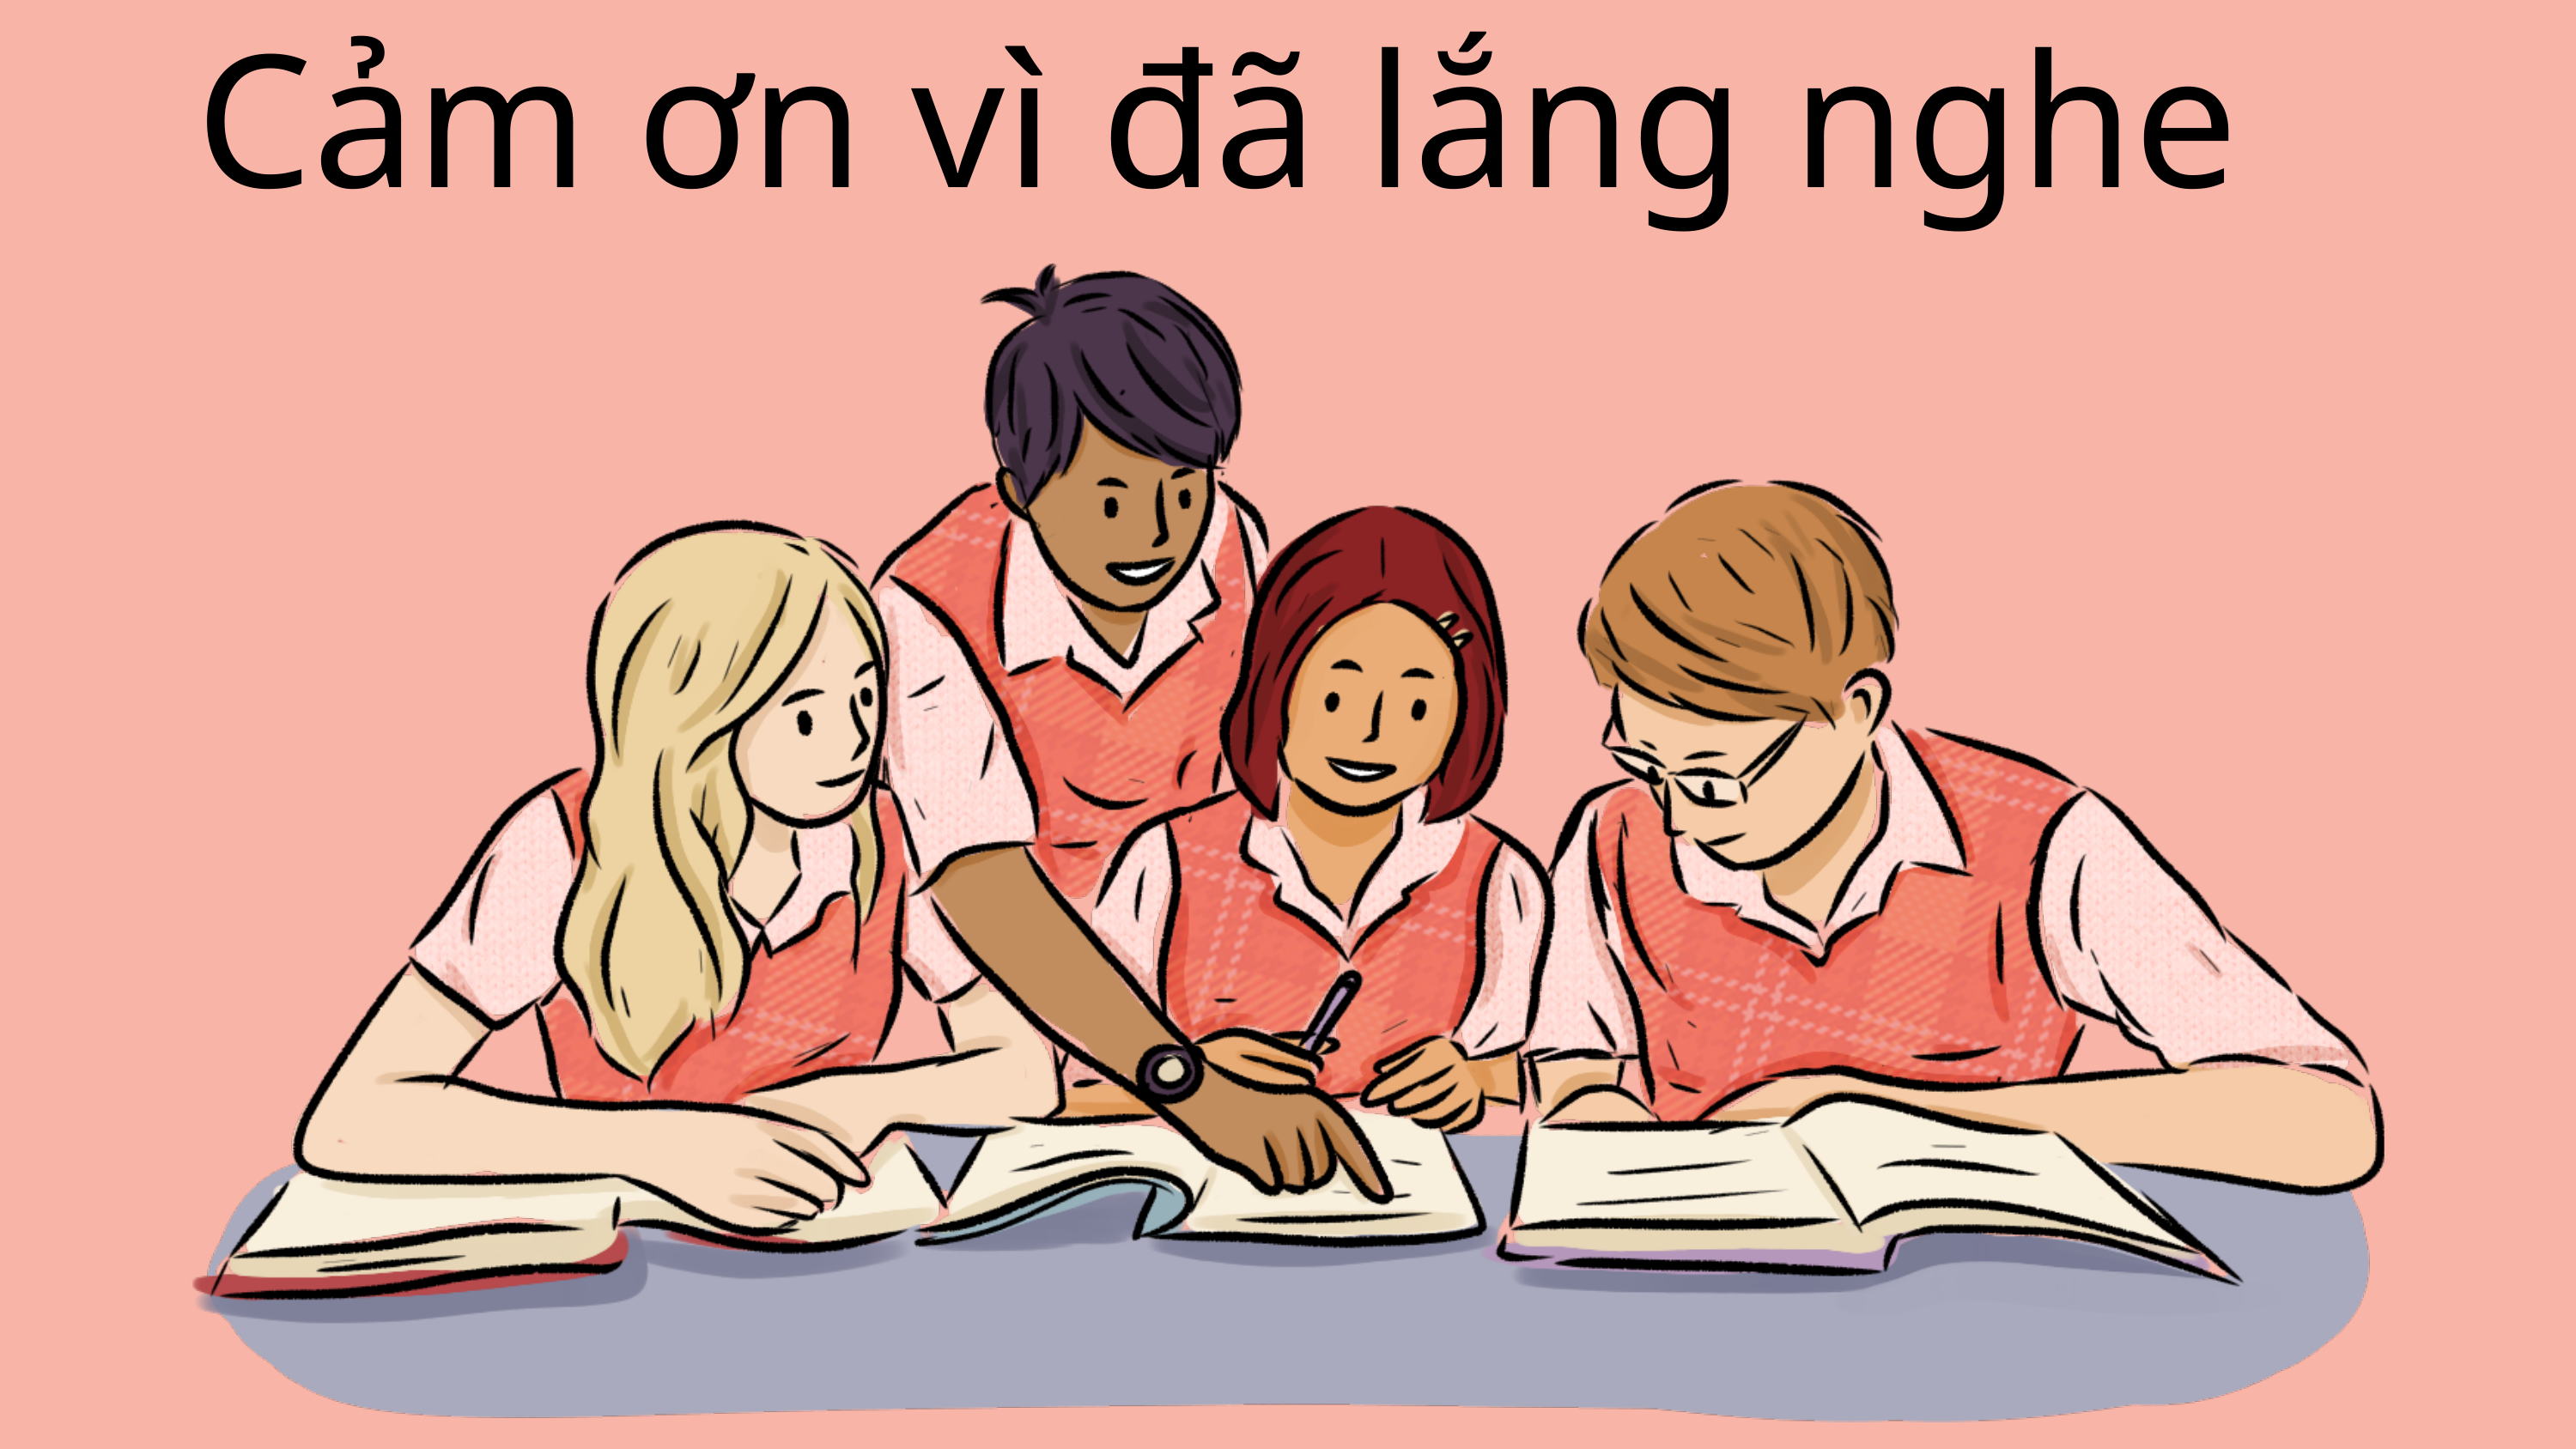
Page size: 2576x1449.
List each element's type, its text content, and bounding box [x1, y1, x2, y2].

text_box [191, 263, 2385, 1422]
text_box Cảm ơn vì đã lắng nghe [49, 0, 2433, 225]
